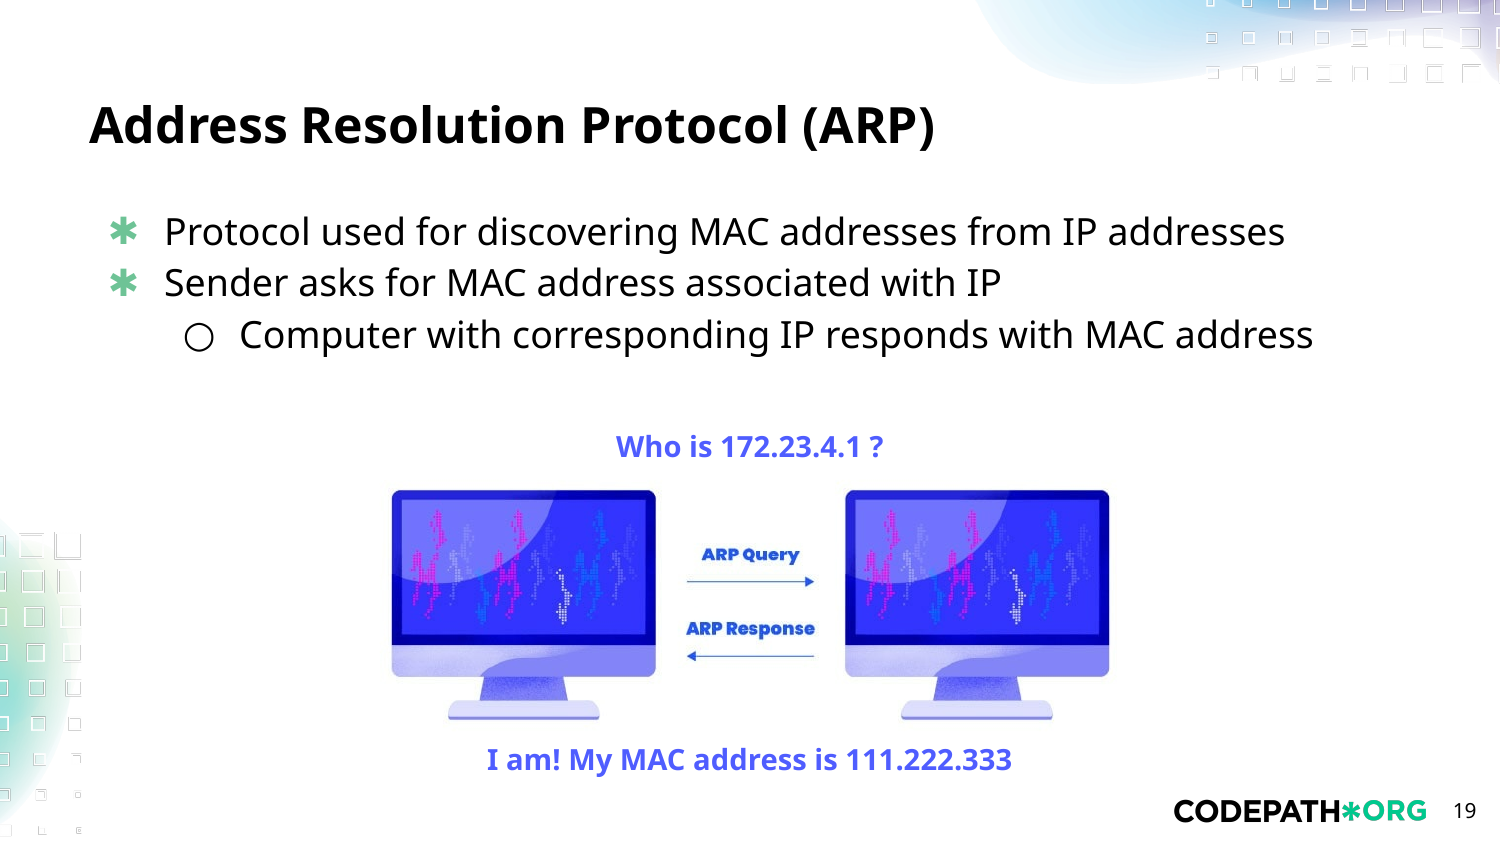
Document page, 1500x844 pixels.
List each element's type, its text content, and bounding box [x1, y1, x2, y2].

picture [0, 451, 166, 844]
picture [950, 0, 1500, 96]
list Protocol used for discovering MAC addresses from IP addresses Sender asks for MAC address associated with IP Computer with corresponding IP responds with MAC address [74, 185, 1426, 758]
title Address Resolution Protocol (ARP) [74, 78, 1426, 173]
picture [1173, 799, 1401, 823]
slide_number ‹#› [1401, 786, 1492, 837]
picture [347, 385, 1152, 837]
